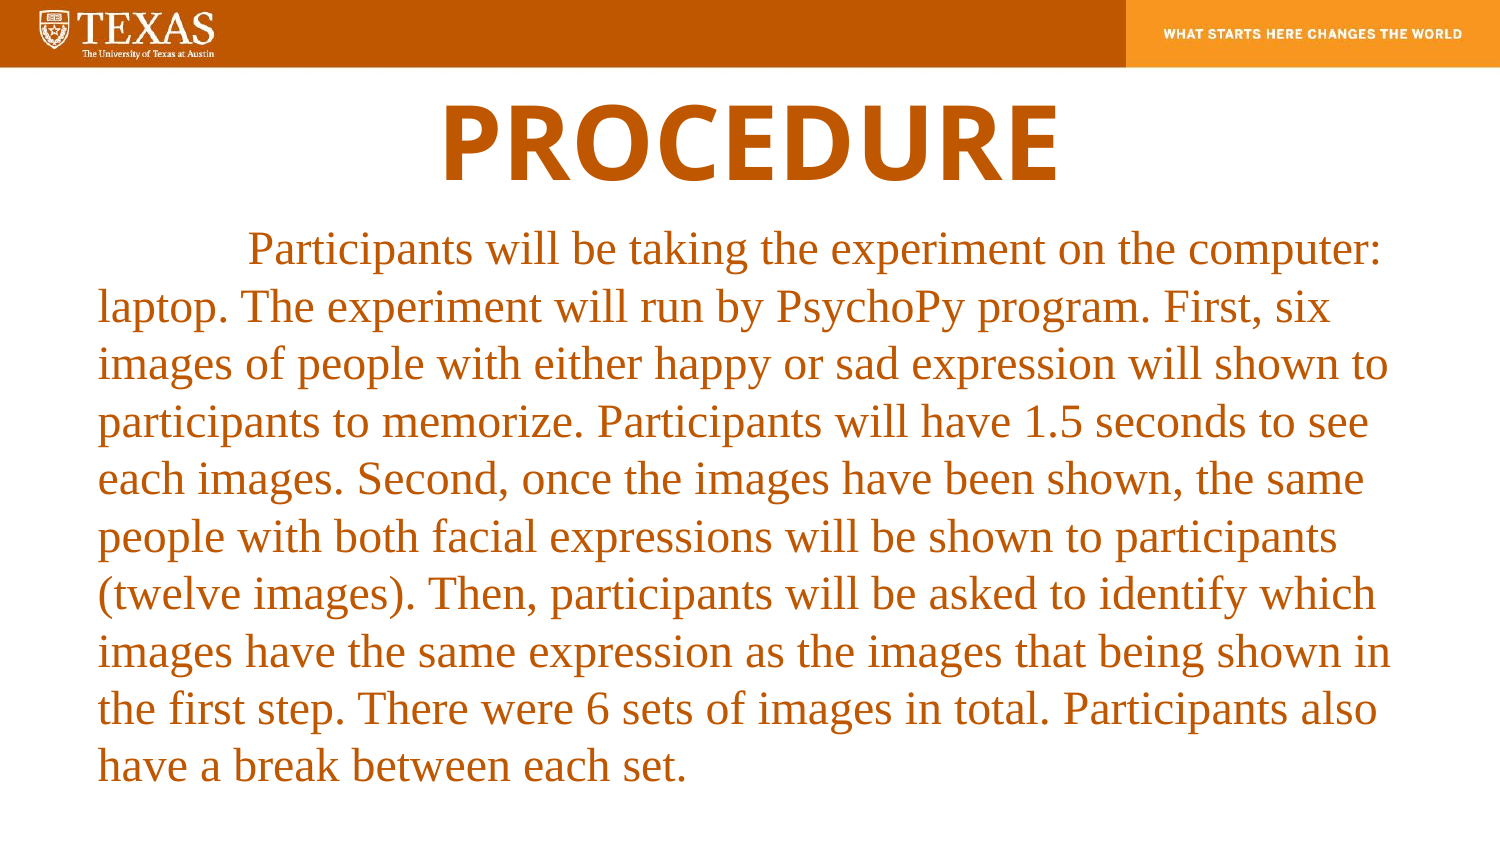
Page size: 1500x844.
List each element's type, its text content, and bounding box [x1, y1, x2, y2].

text_box Participants will be taking the experiment on the computer: laptop. The experiment will run by PsychoPy program. First, six images of people with either happy or sad expression will shown to participants to memorize. Participants will have 1.5 seconds to see each images. Second, once the images have been shown, the same people with both facial expressions will be shown to participants (twelve images). Then, participants will be asked to identify which images have the same expression as the images that being shown in the first step. There were 6 sets of images in total. Participants also have a break between each set. [82, 201, 1418, 807]
text_box PROCEDURE [185, 84, 1315, 201]
picture [0, 0, 1500, 844]
